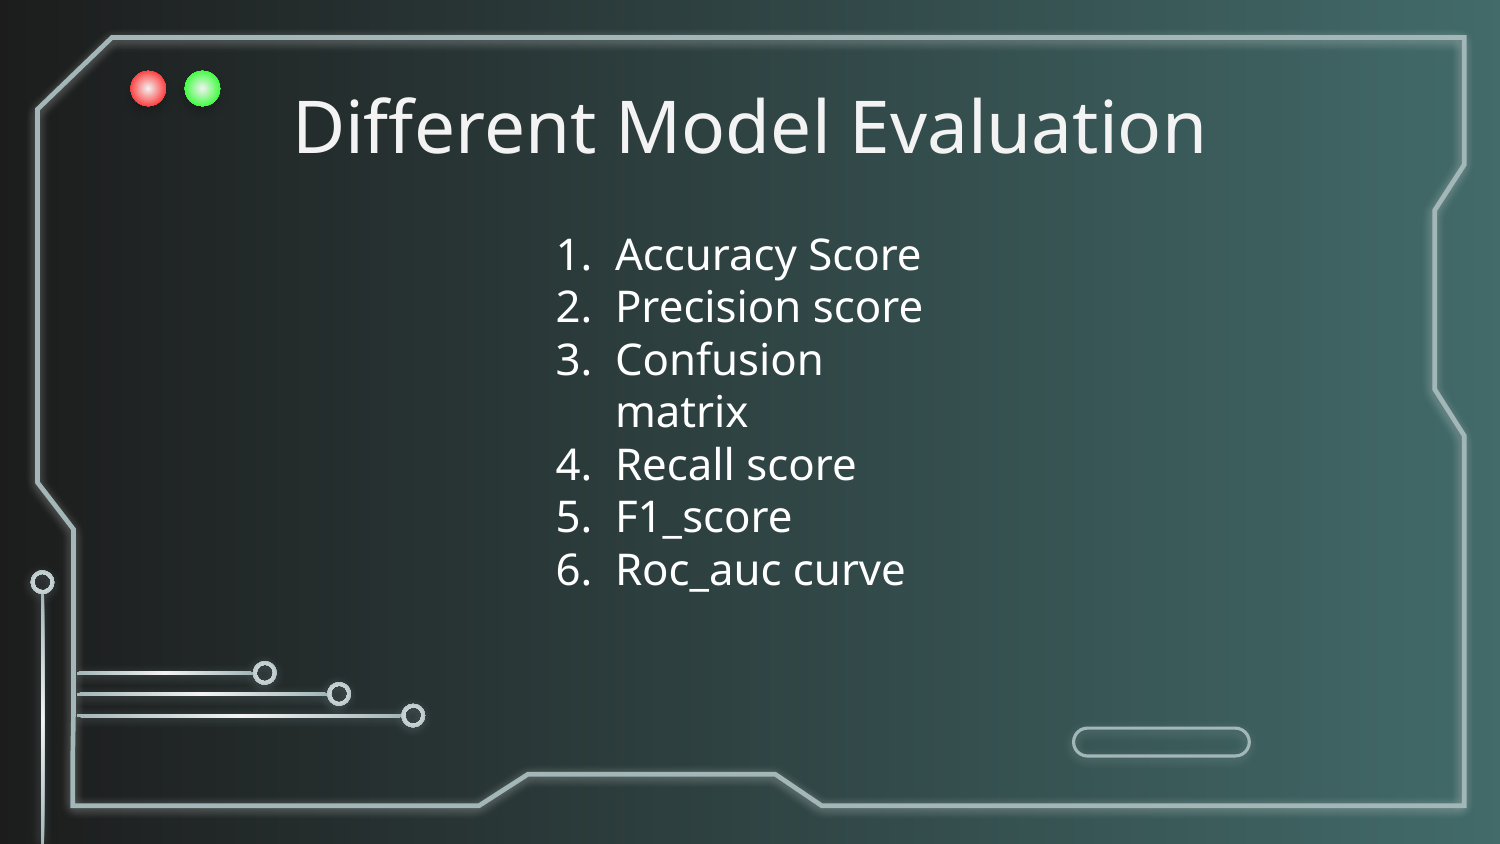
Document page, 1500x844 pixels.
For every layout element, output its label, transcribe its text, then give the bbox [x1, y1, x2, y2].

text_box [76, 660, 426, 728]
text_box [184, 70, 221, 107]
text_box [1073, 728, 1250, 757]
subtitle Accuracy Score Precision score Confusion matrix Recall score F1_score Roc_auc curve [525, 216, 975, 662]
title Different Model Evaluation [118, 88, 1382, 160]
text_box [130, 70, 166, 107]
